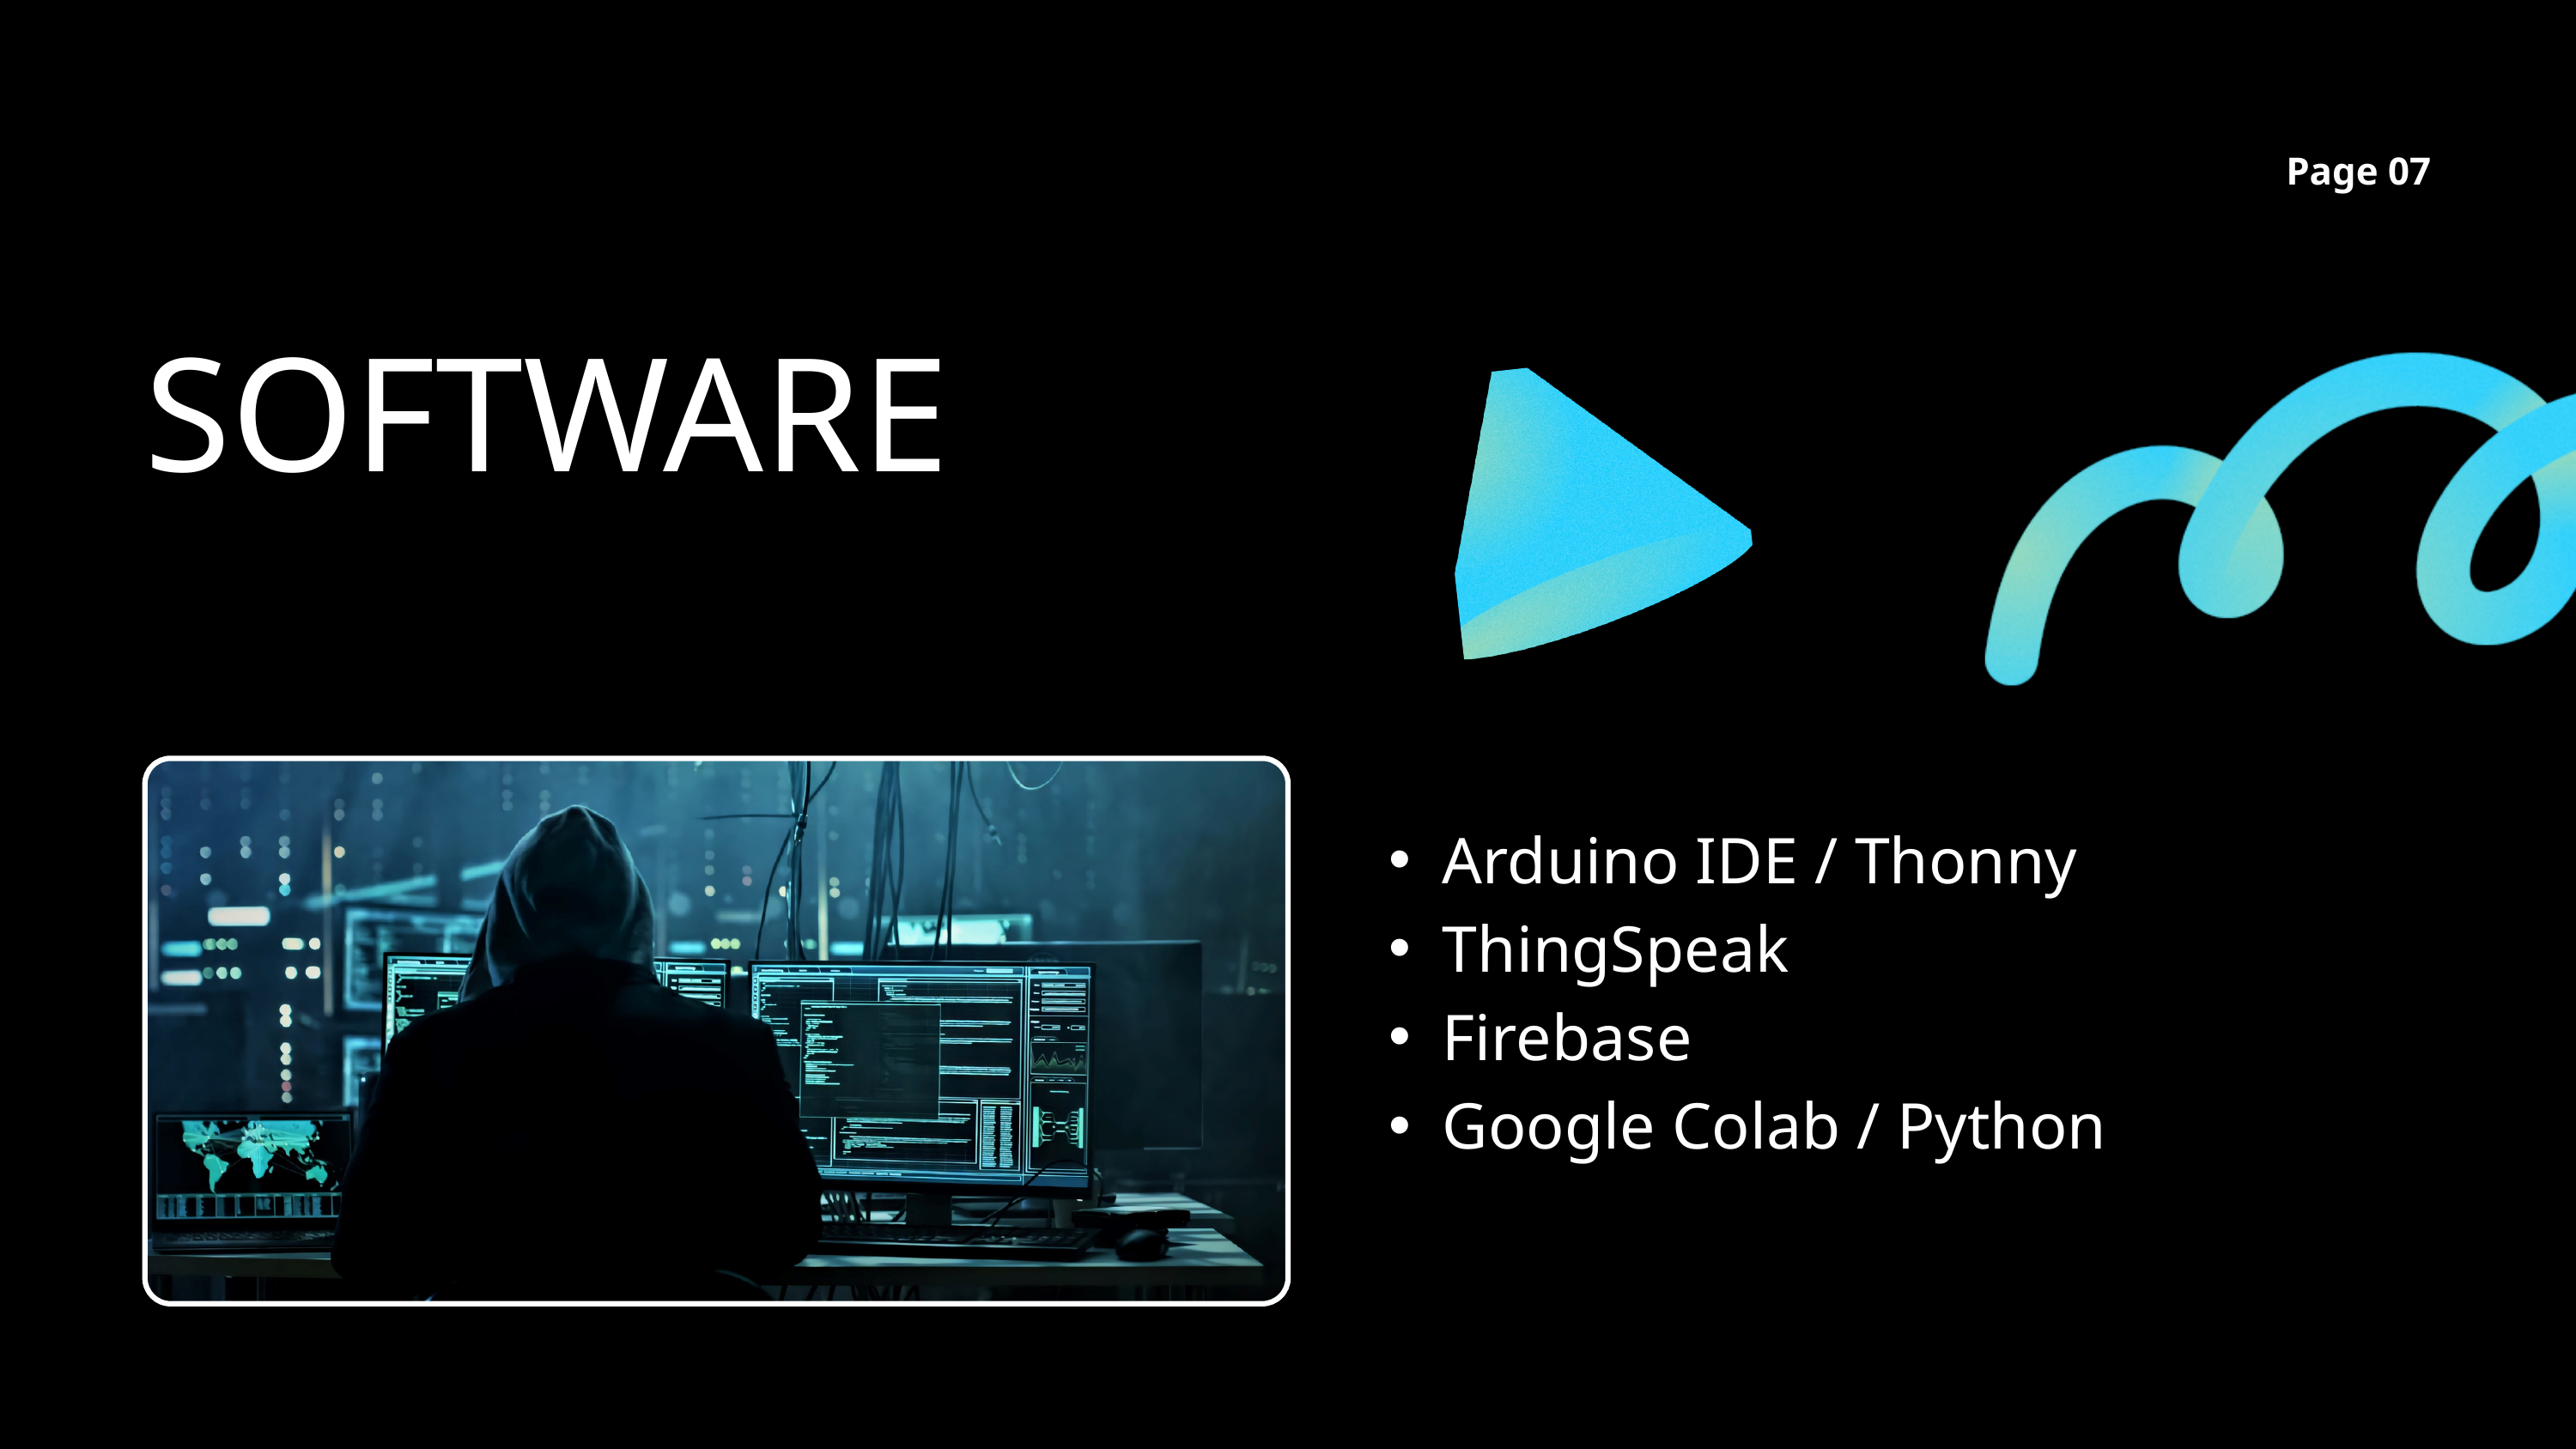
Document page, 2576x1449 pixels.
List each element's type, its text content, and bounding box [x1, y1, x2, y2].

text_box Page 07 [2243, 139, 2432, 192]
text_box SOFTWARE [144, 299, 1145, 504]
text_box [1433, 345, 1763, 669]
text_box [144, 758, 1289, 1304]
text_box [1984, 339, 2576, 703]
text_box Arduino IDE / Thonny ThingSpeak Firebase Google Colab / Python [1334, 807, 2432, 1251]
